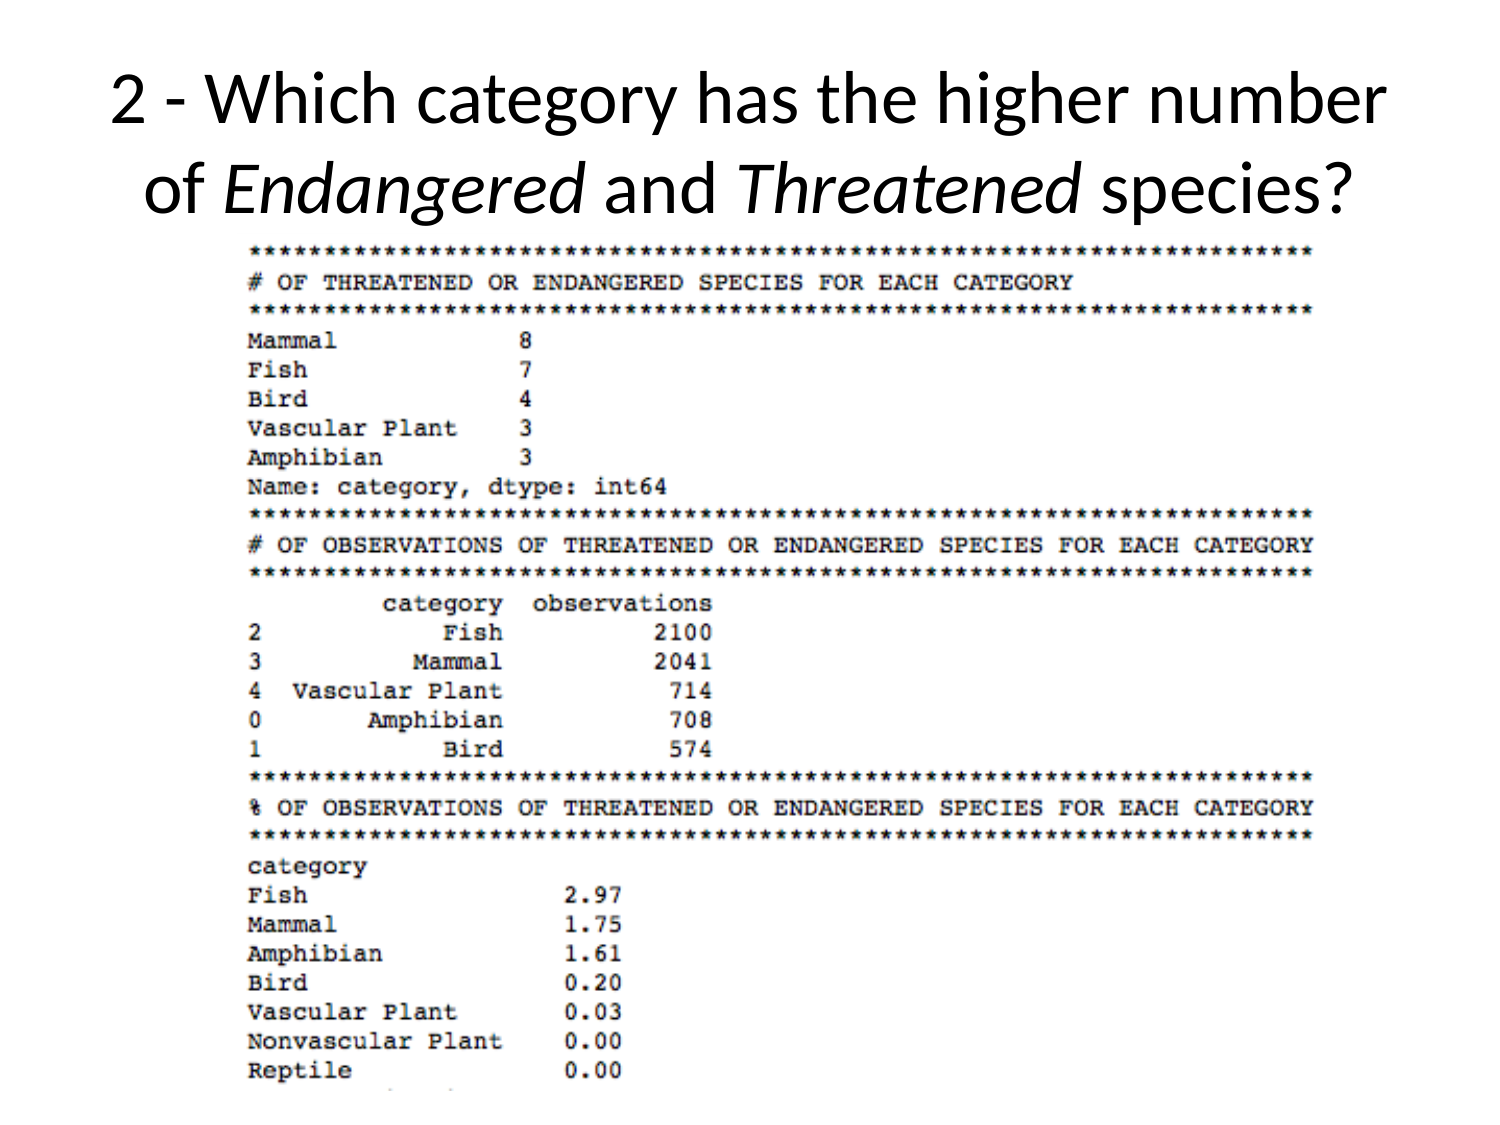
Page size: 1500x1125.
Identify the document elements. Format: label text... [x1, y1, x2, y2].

title 2 - Which category has the higher number of Endangered and Threatened species? [75, 45, 1425, 233]
picture [237, 232, 1322, 1092]
